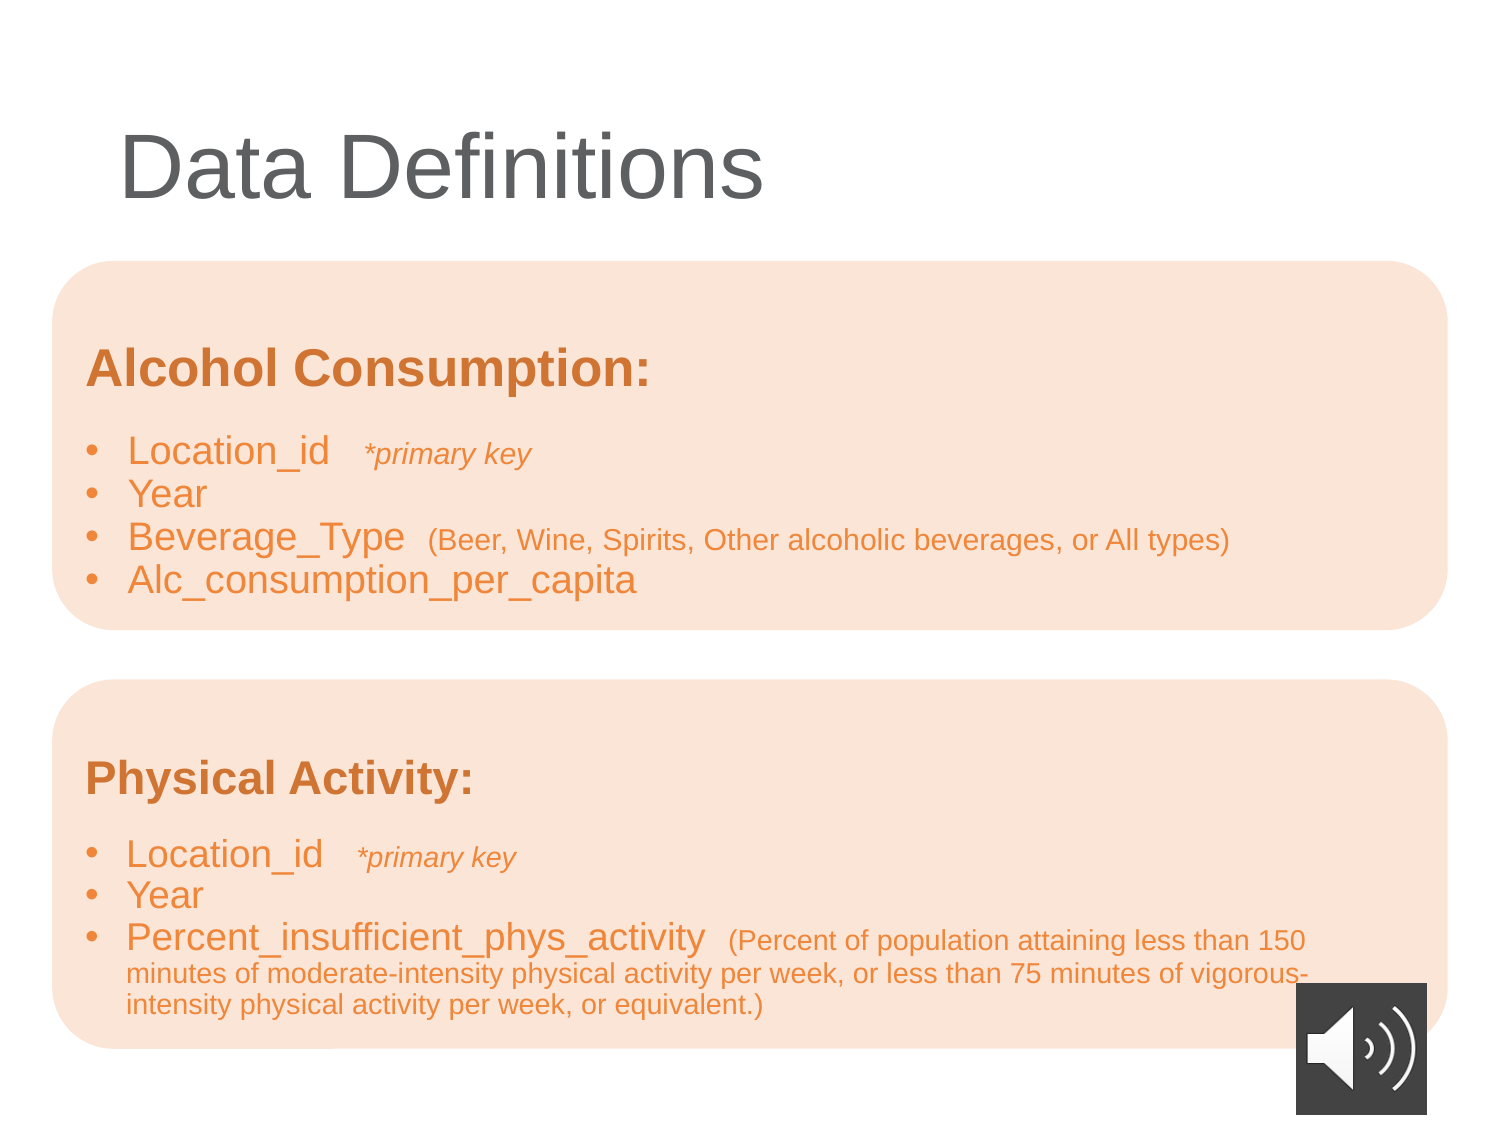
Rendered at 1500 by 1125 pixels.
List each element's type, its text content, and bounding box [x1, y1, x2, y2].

picture [1294, 982, 1428, 1116]
text_box Alcohol Consumption: Location_id *primary key Year Beverage_Type (Beer, Wine, Spirits, Other alcoholic beverages, or All types) Alc_consumption_per_capita [52, 260, 1448, 631]
text_box Physical Activity: Location_id *primary key Year Percent_insufficient_phys_activity (Percent of population attaining less than 150 minutes of moderate-intensity physical activity per week, or less than 75 minutes of vigorous-intensity physical activity per week, or equivalent.) [52, 679, 1448, 1049]
title Data Definitions [103, 59, 1397, 261]
